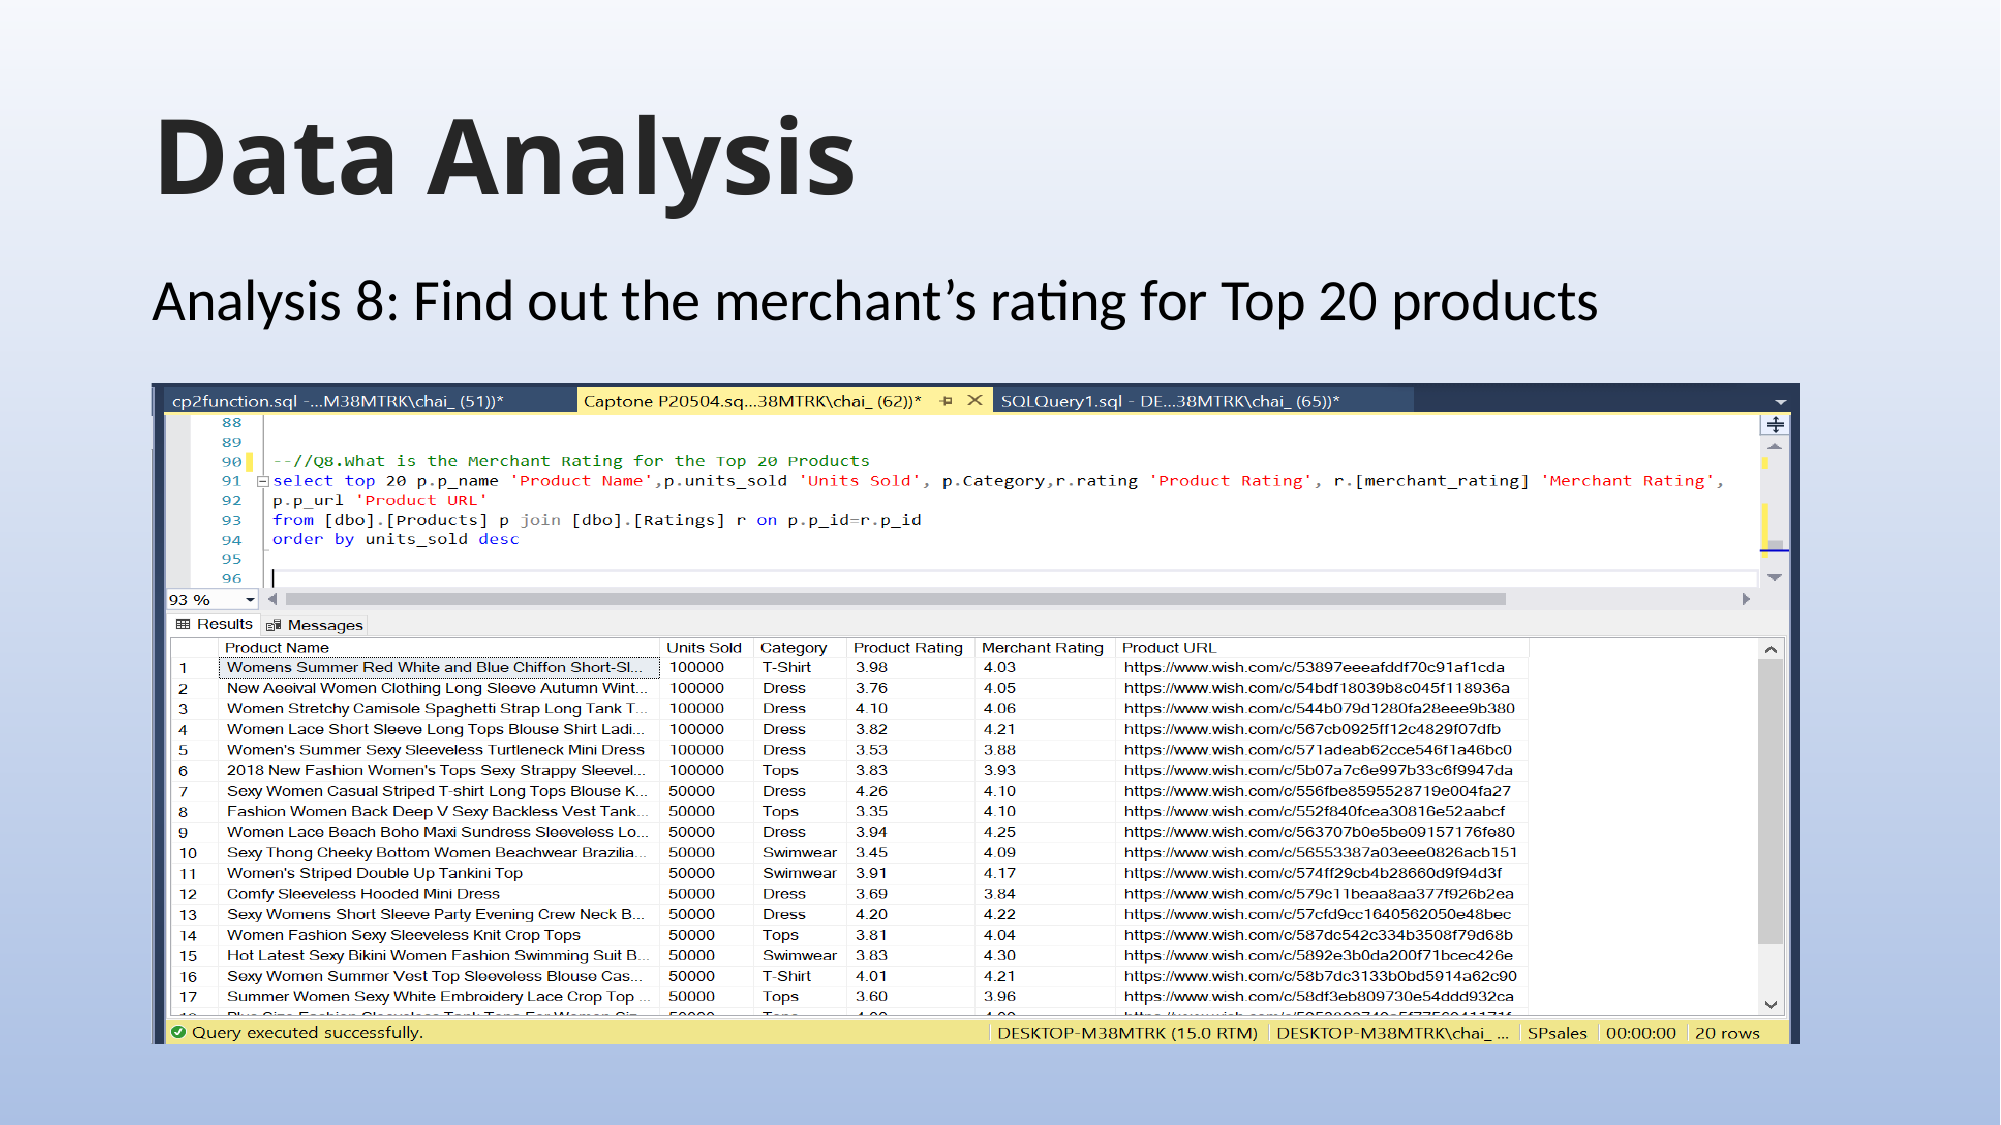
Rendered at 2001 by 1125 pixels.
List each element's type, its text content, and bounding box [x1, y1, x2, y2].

list Analysis 8: Find out the merchant’s rating for Top 20 products [137, 262, 1863, 1097]
title Data Analysis [137, 59, 1863, 262]
picture [151, 383, 1801, 1044]
